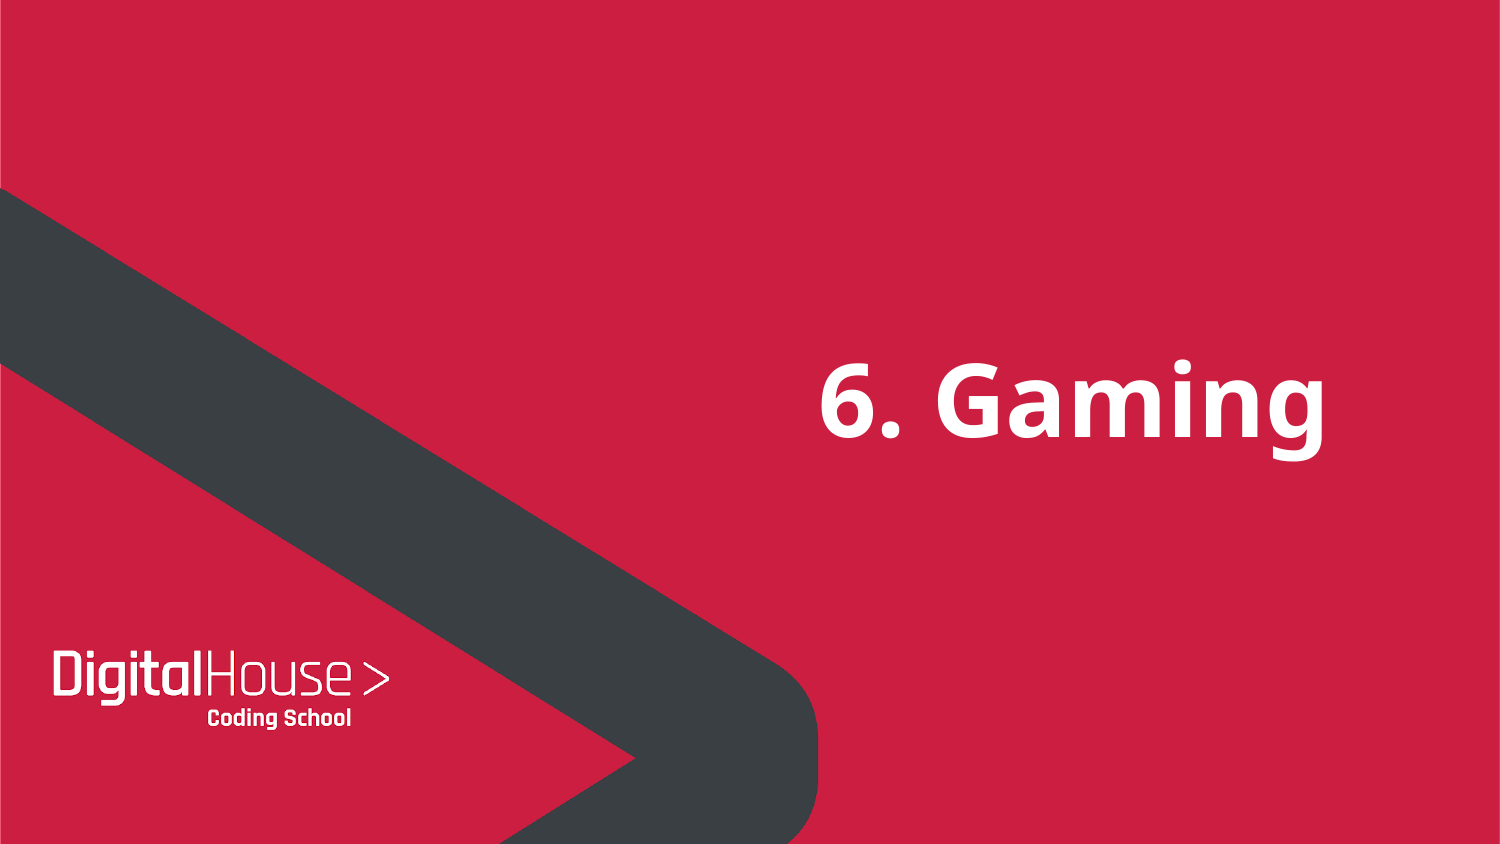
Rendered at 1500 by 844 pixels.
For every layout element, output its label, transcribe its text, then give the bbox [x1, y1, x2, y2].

picture [0, 0, 1500, 844]
title 6. Gaming [712, 162, 1437, 632]
